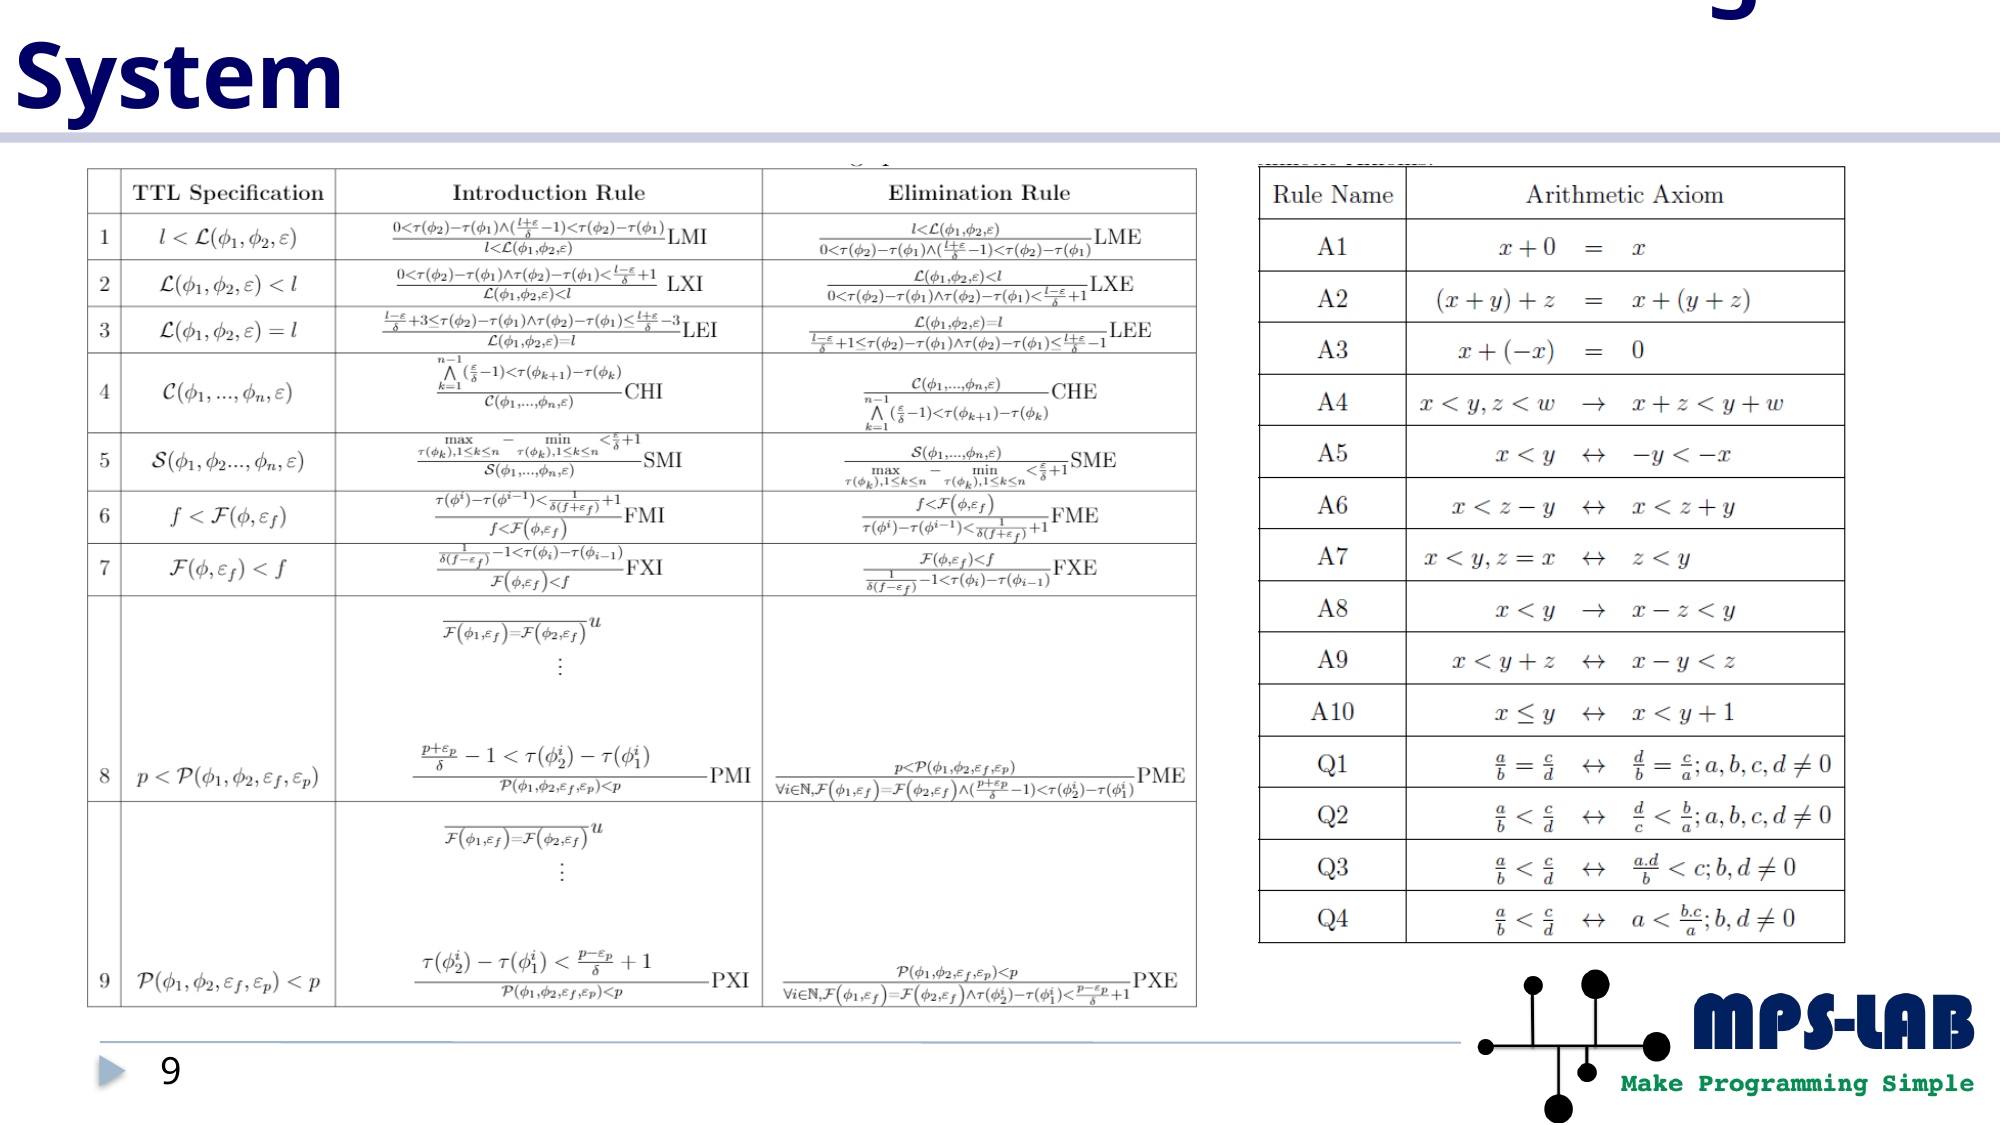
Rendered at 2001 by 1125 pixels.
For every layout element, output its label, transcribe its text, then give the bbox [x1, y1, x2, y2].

picture [1477, 950, 2001, 1123]
slide_number 9 [145, 1039, 353, 1100]
title The Axiom and Rules in TTL Reasoning System [0, 0, 2000, 134]
picture [82, 164, 1201, 1010]
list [1257, 164, 1852, 951]
